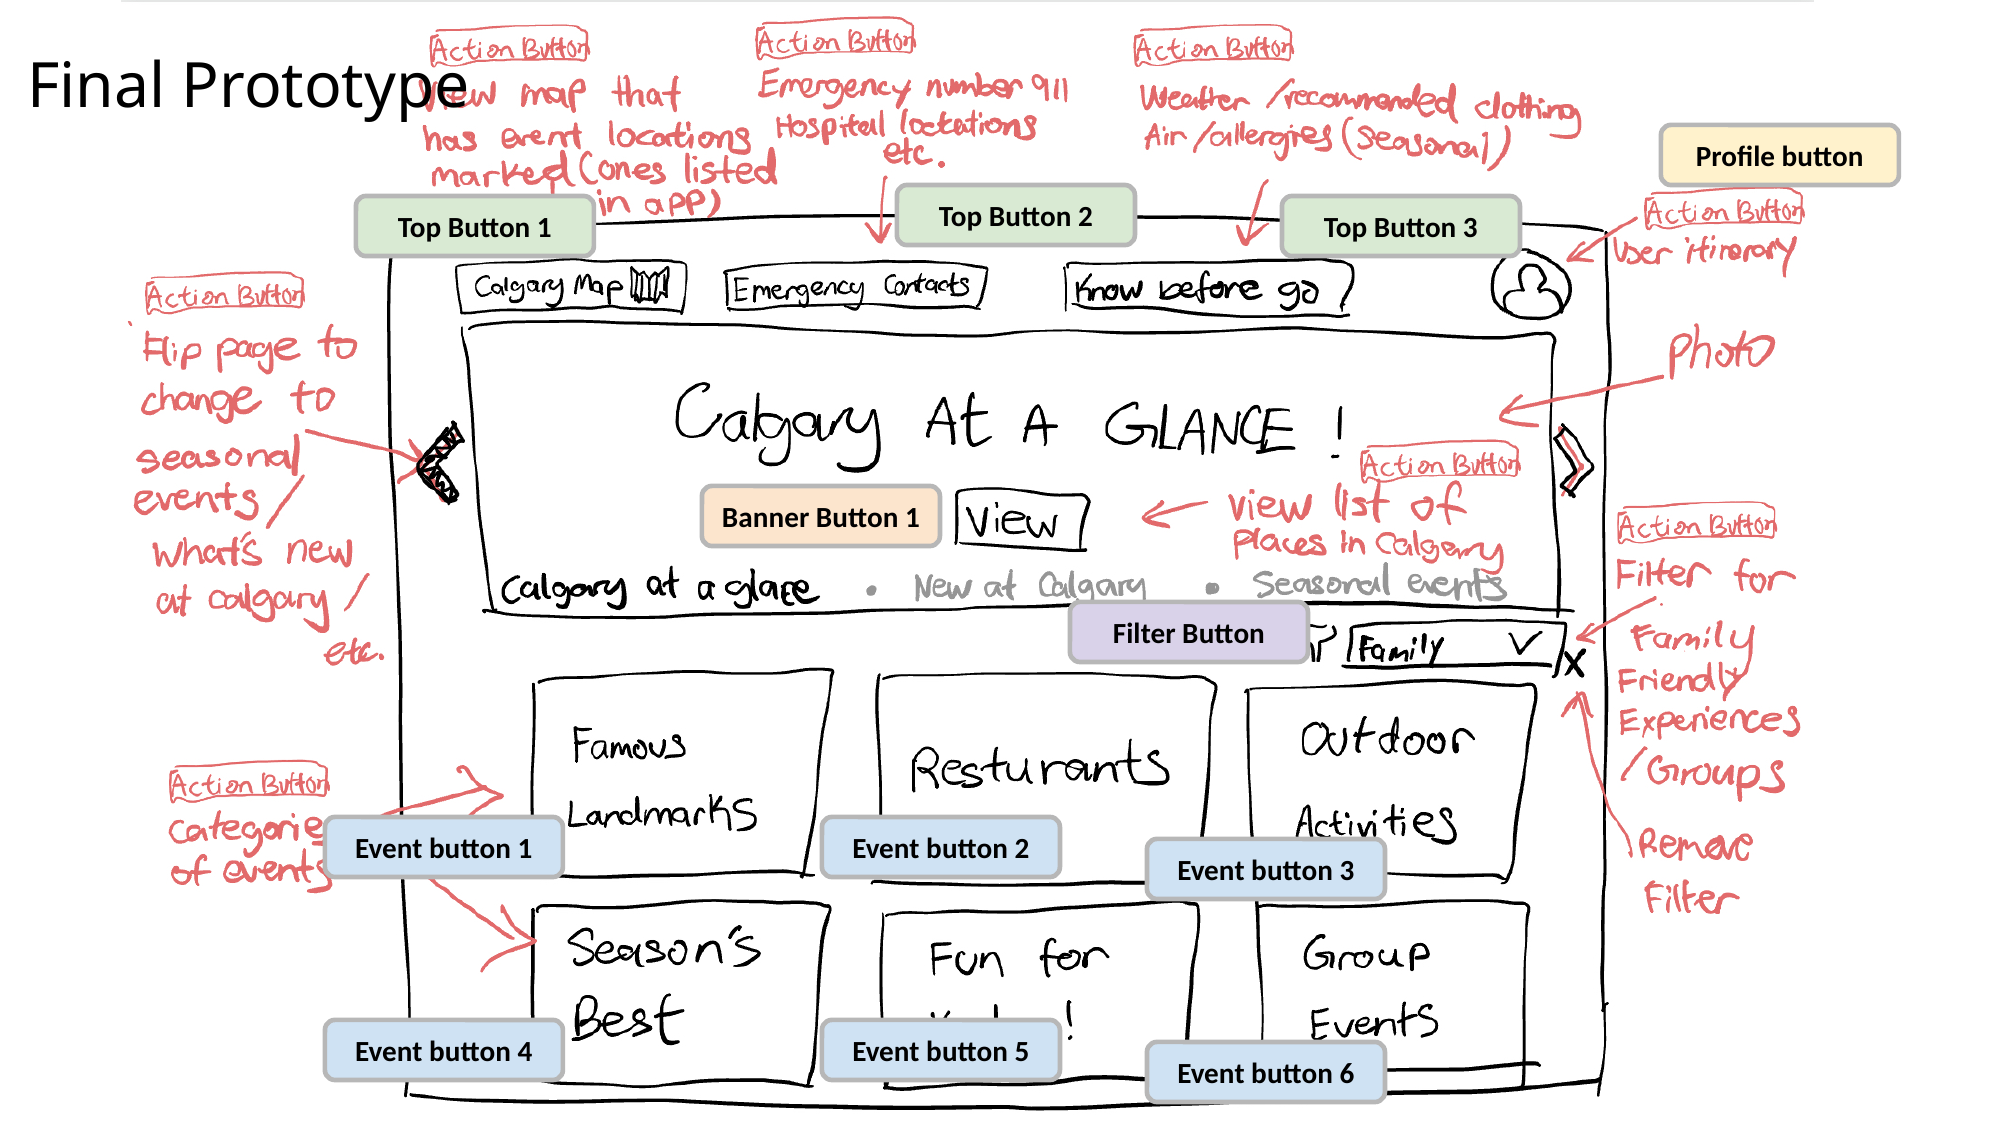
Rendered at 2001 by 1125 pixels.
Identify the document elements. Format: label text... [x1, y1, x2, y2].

title Final Prototype [11, 29, 115, 140]
text_box Profile button [1820, 124, 1899, 186]
picture [120, 0, 1815, 1125]
